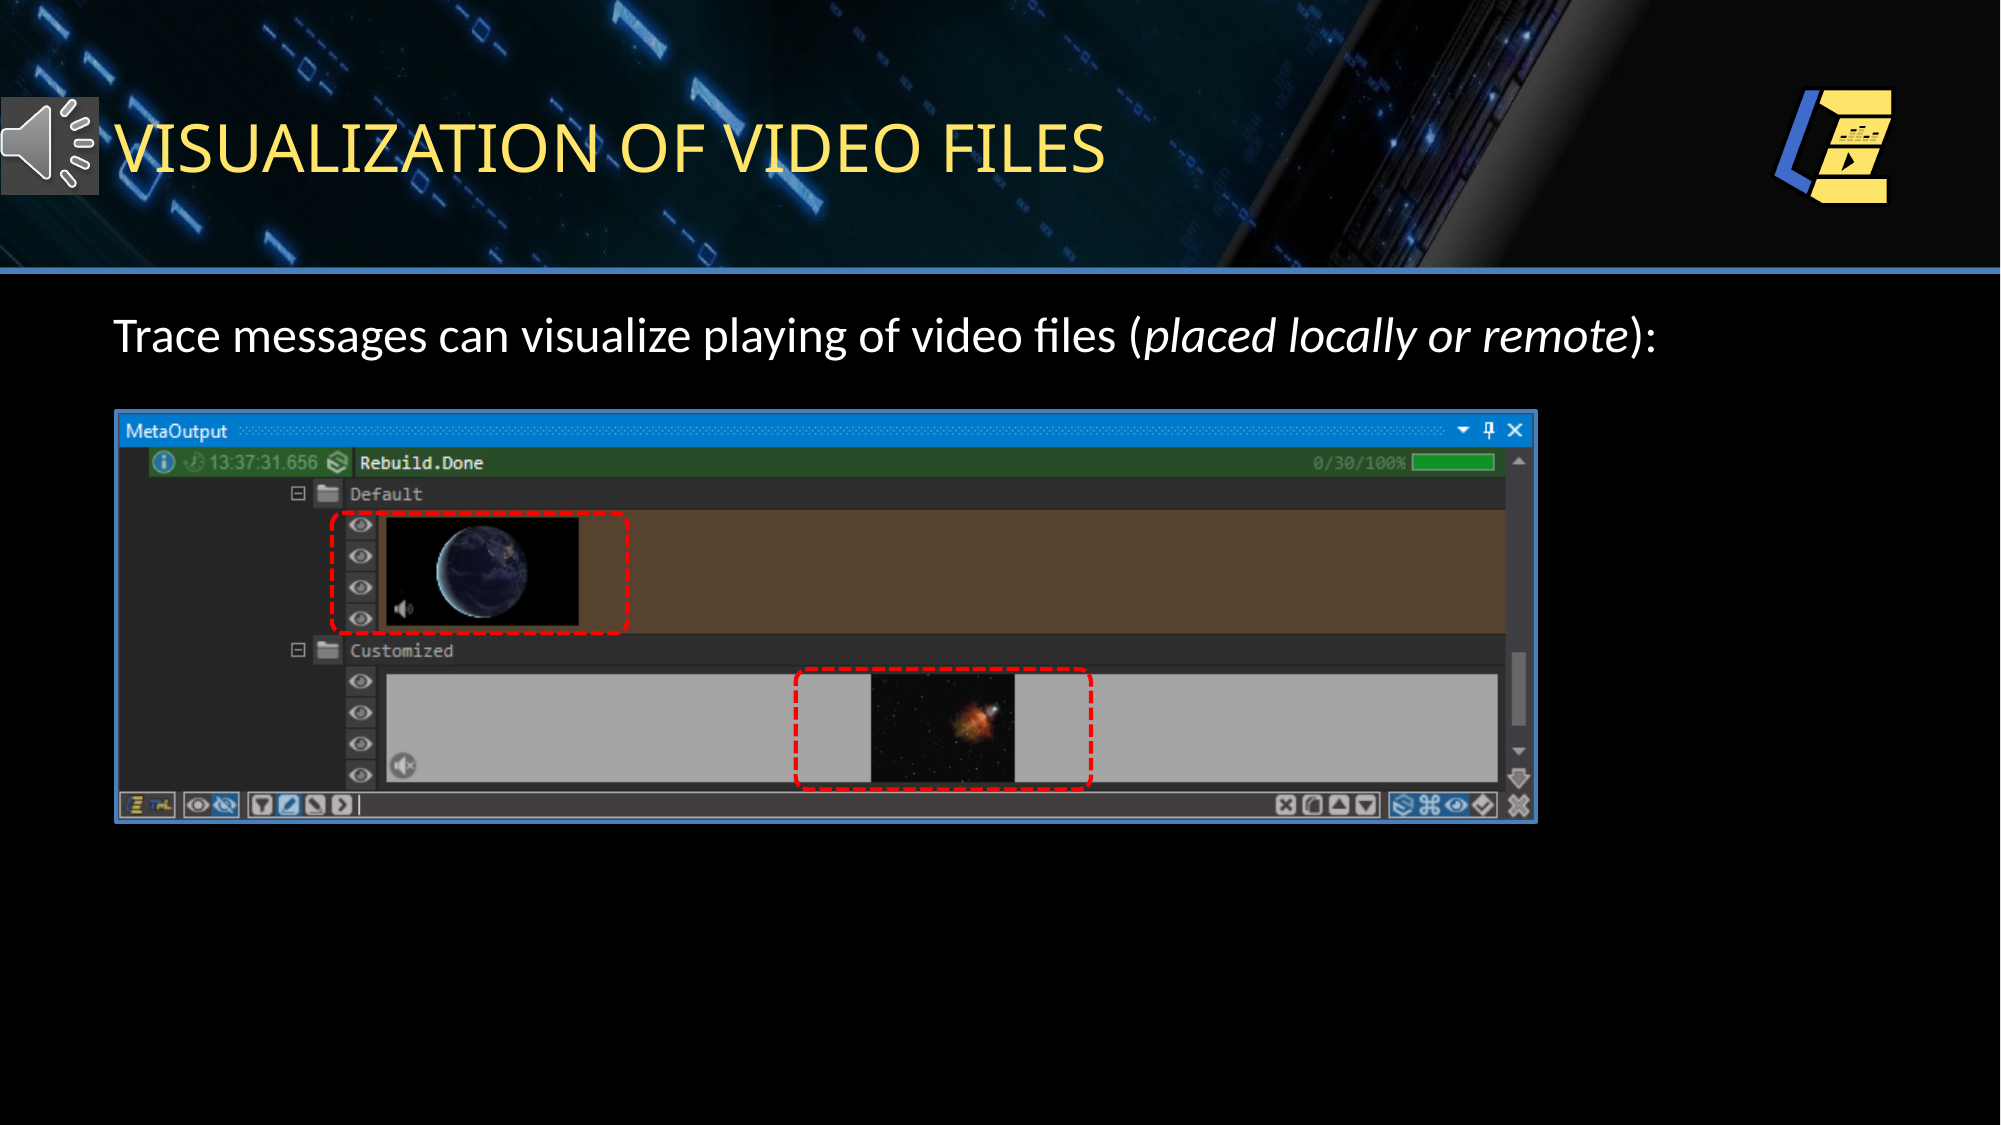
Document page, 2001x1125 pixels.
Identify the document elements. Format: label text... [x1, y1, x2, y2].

title VISUALIZATION OF VIDEO FILES [99, 62, 1904, 230]
picture [0, 0, 2001, 1125]
list Trace messages can visualize playing of video files (placed locally or remote): [98, 295, 1902, 1064]
